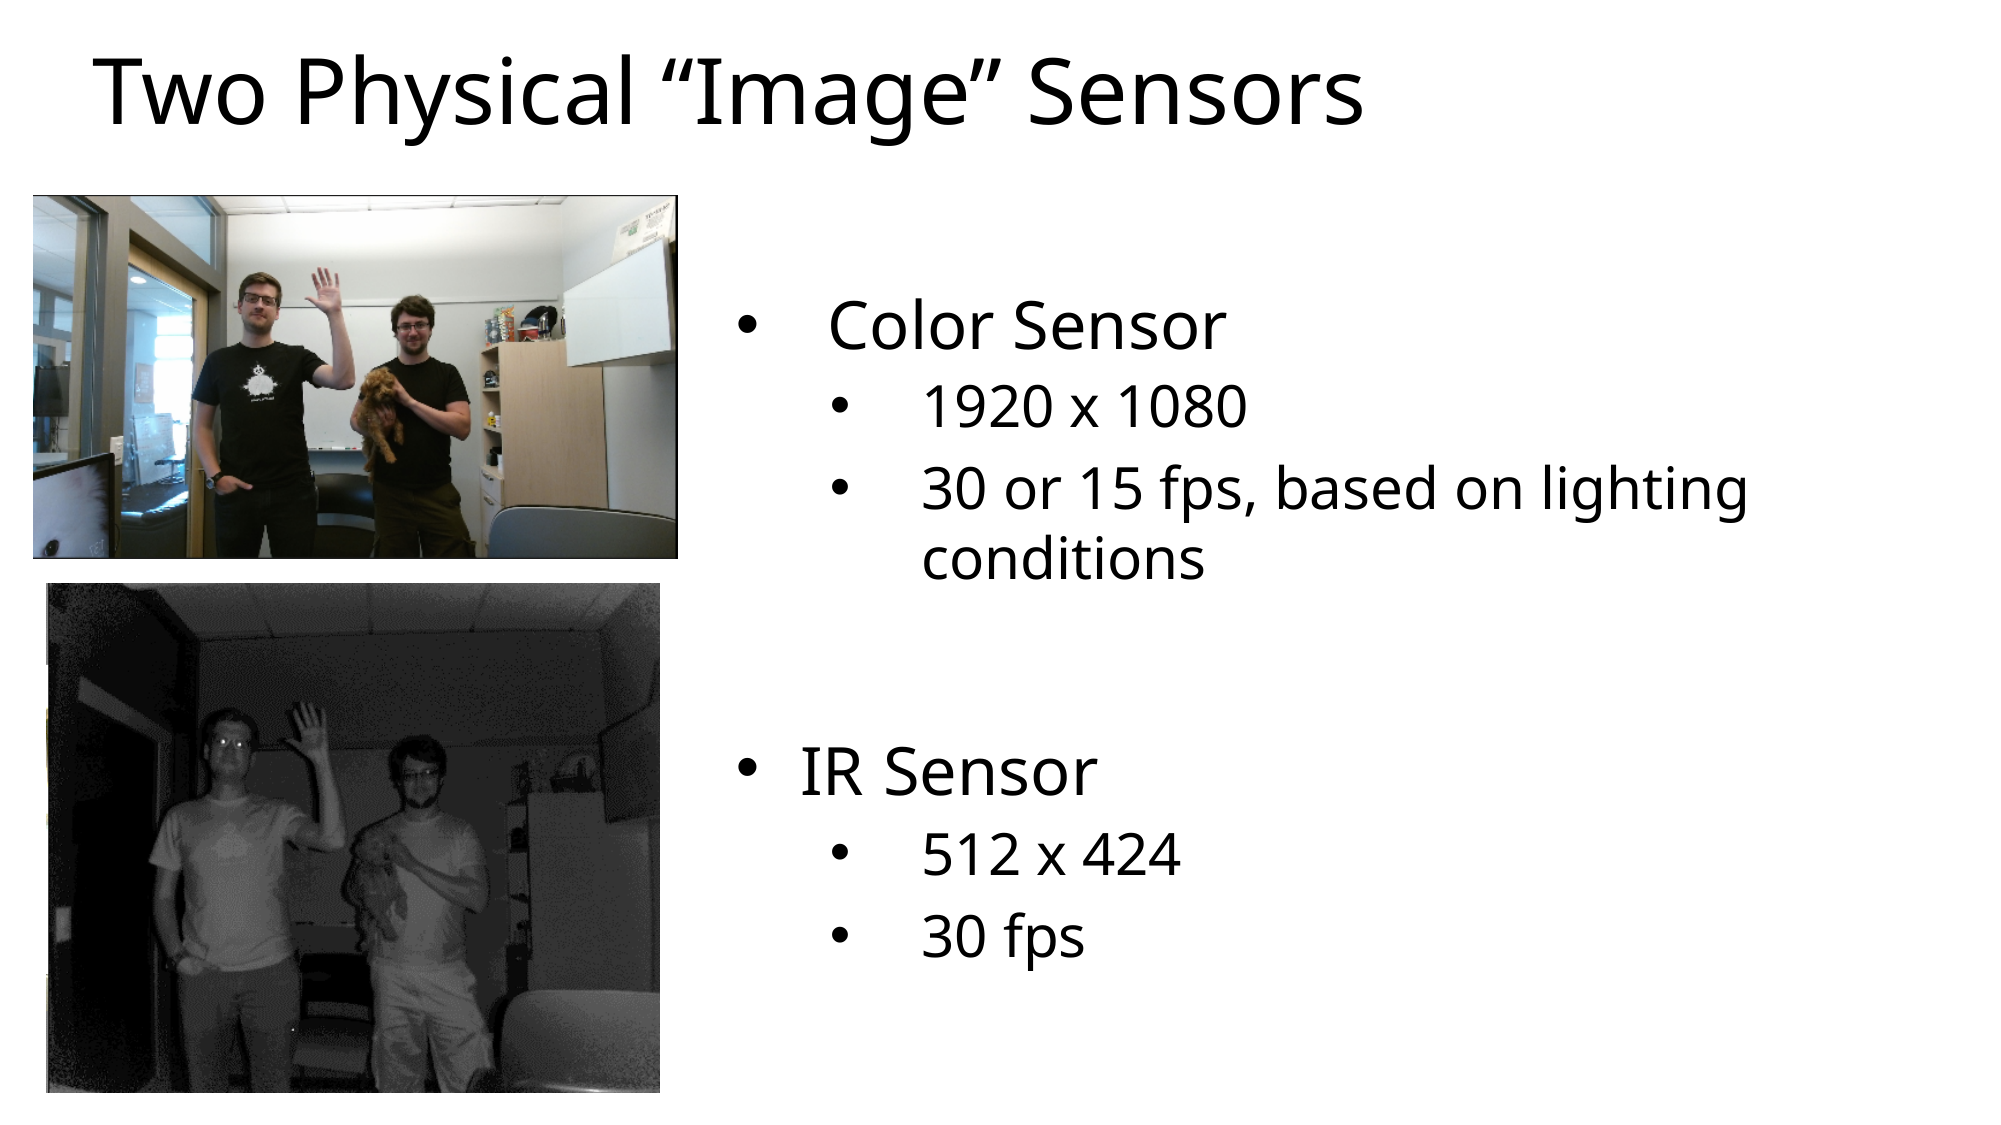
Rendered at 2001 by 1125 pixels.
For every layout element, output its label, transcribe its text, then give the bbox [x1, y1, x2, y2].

picture [45, 582, 660, 1093]
list Color Sensor 1920 x 1080 30 or 15 fps, based on lighting conditions IR Sensor 512 x 424 30 fps [705, 253, 1883, 999]
title Two Physical “Image” Sensors [62, 29, 1953, 205]
picture [33, 194, 679, 559]
